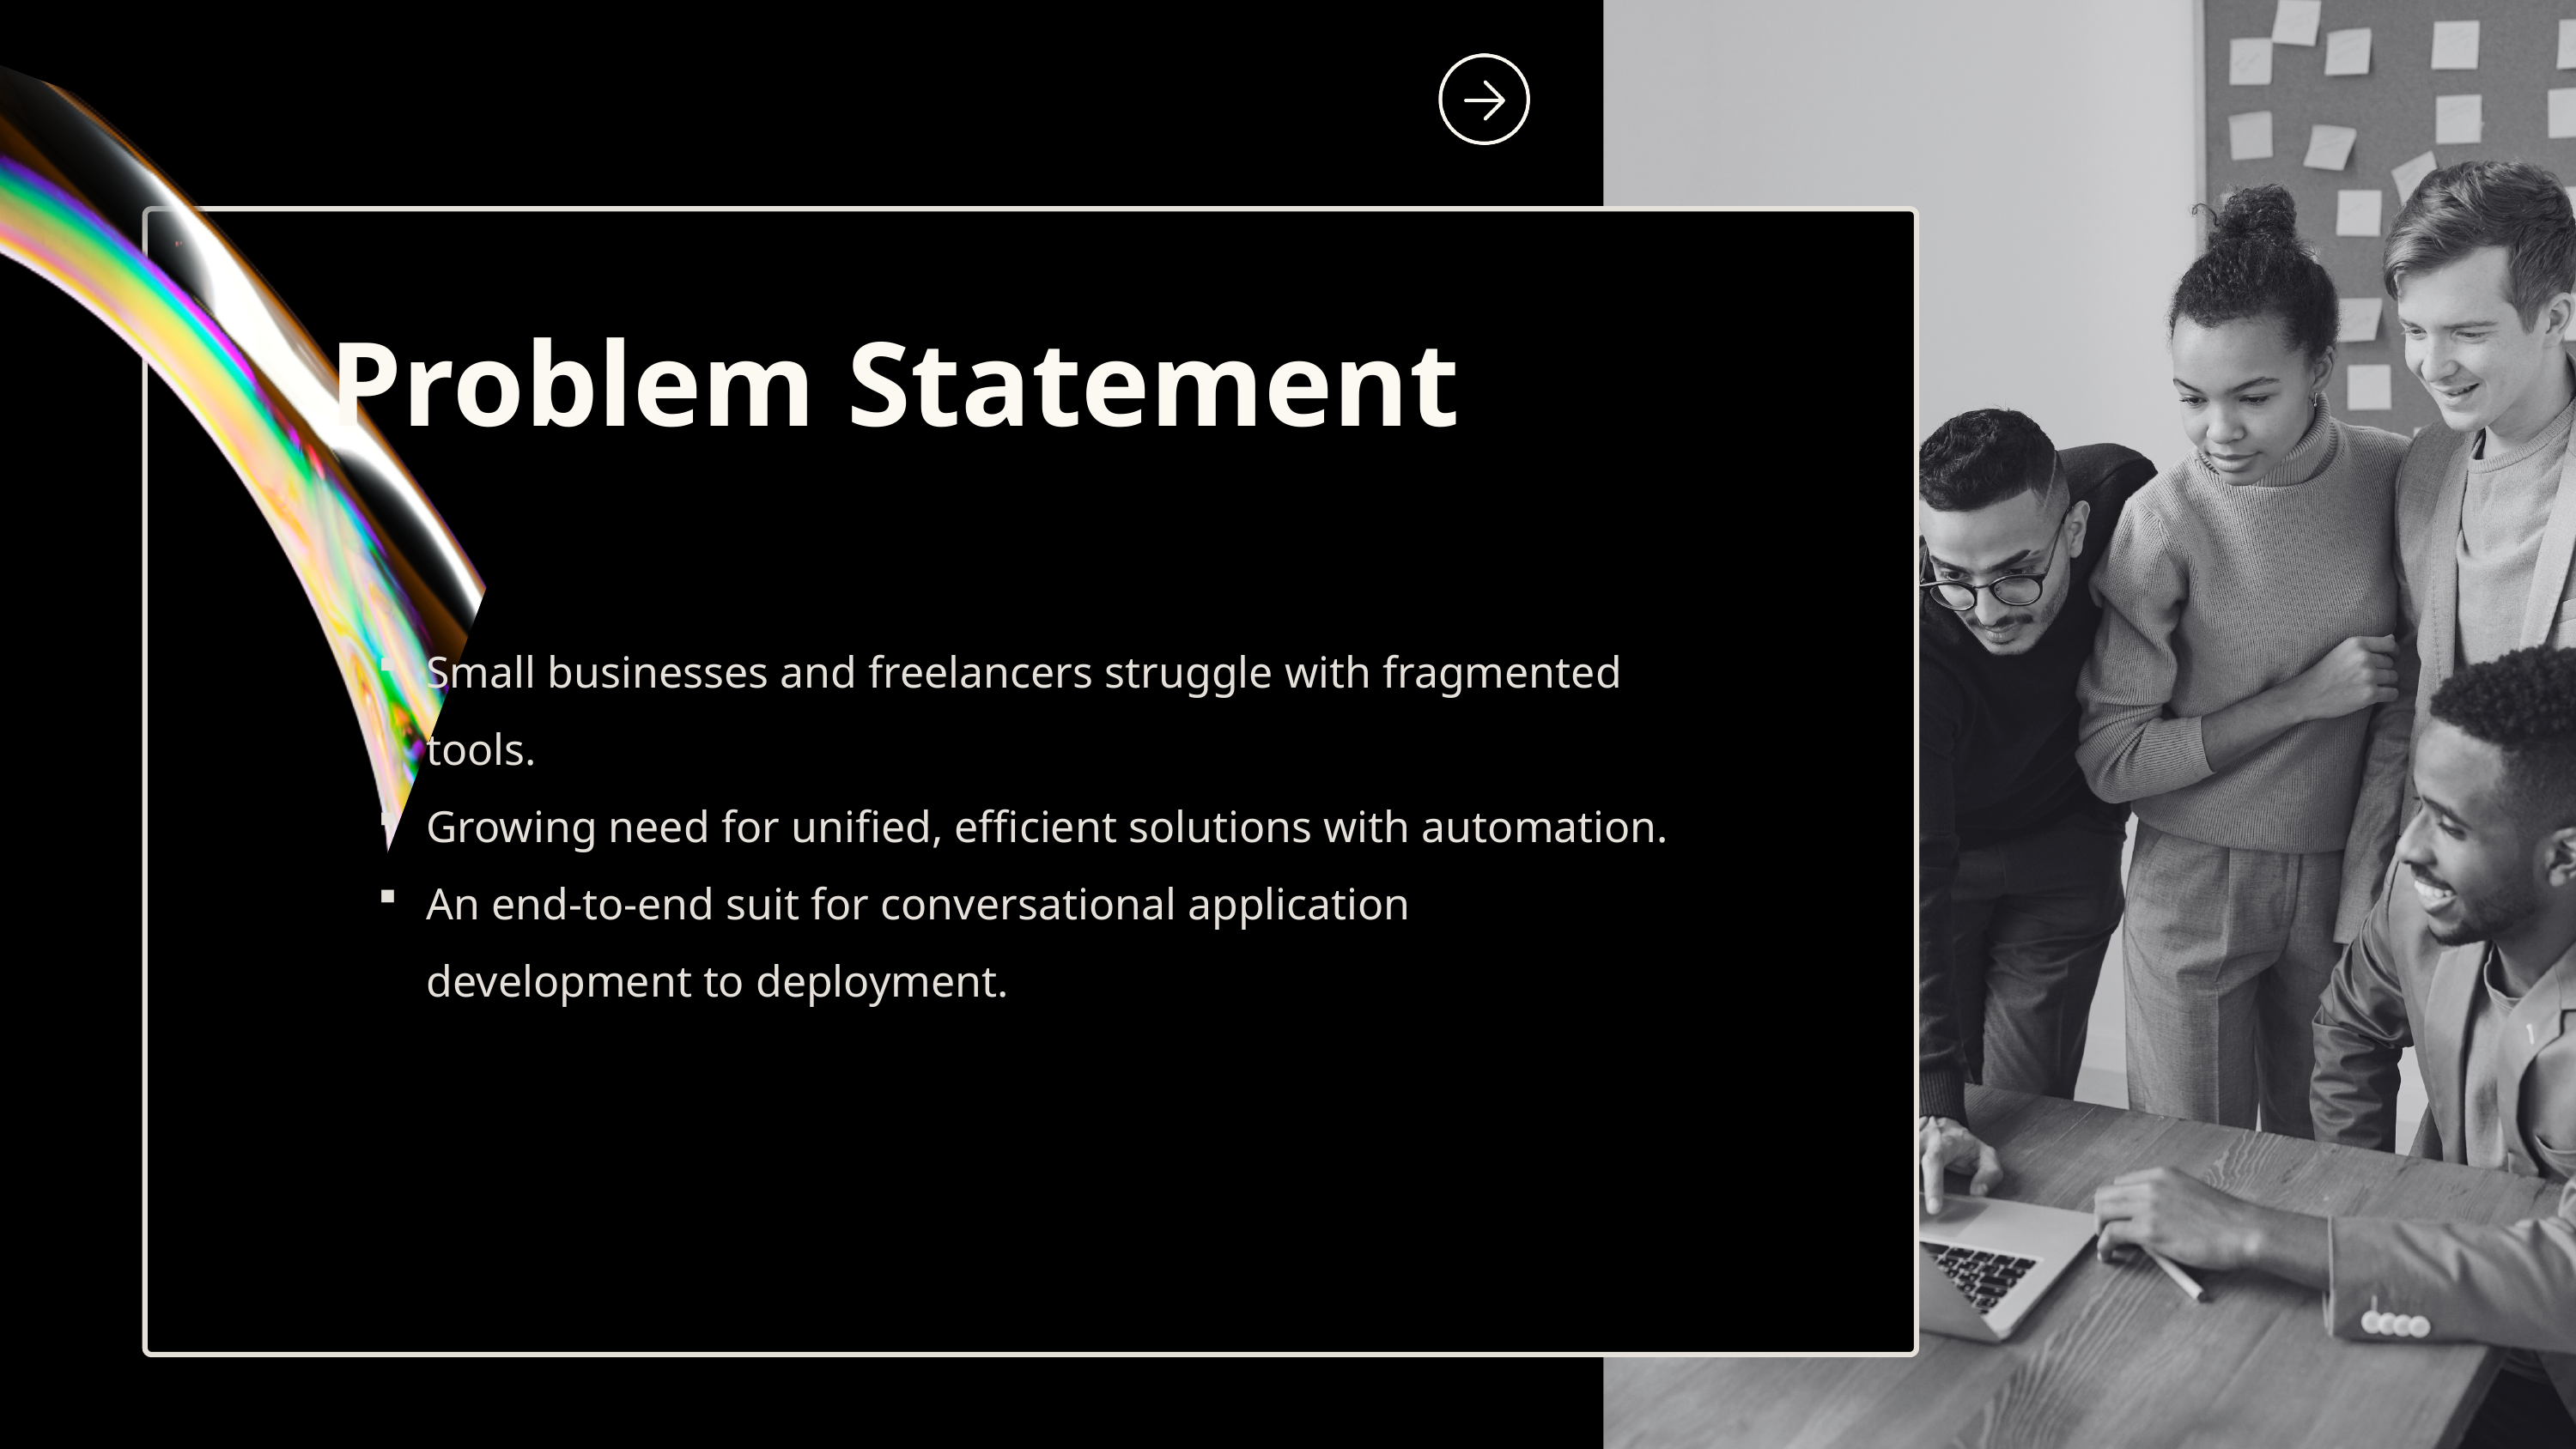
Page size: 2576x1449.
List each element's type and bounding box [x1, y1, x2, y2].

text_box [0, 64, 381, 1449]
text_box [144, 208, 1917, 1355]
text_box [1603, 0, 2576, 1449]
text_box [1438, 53, 1530, 145]
